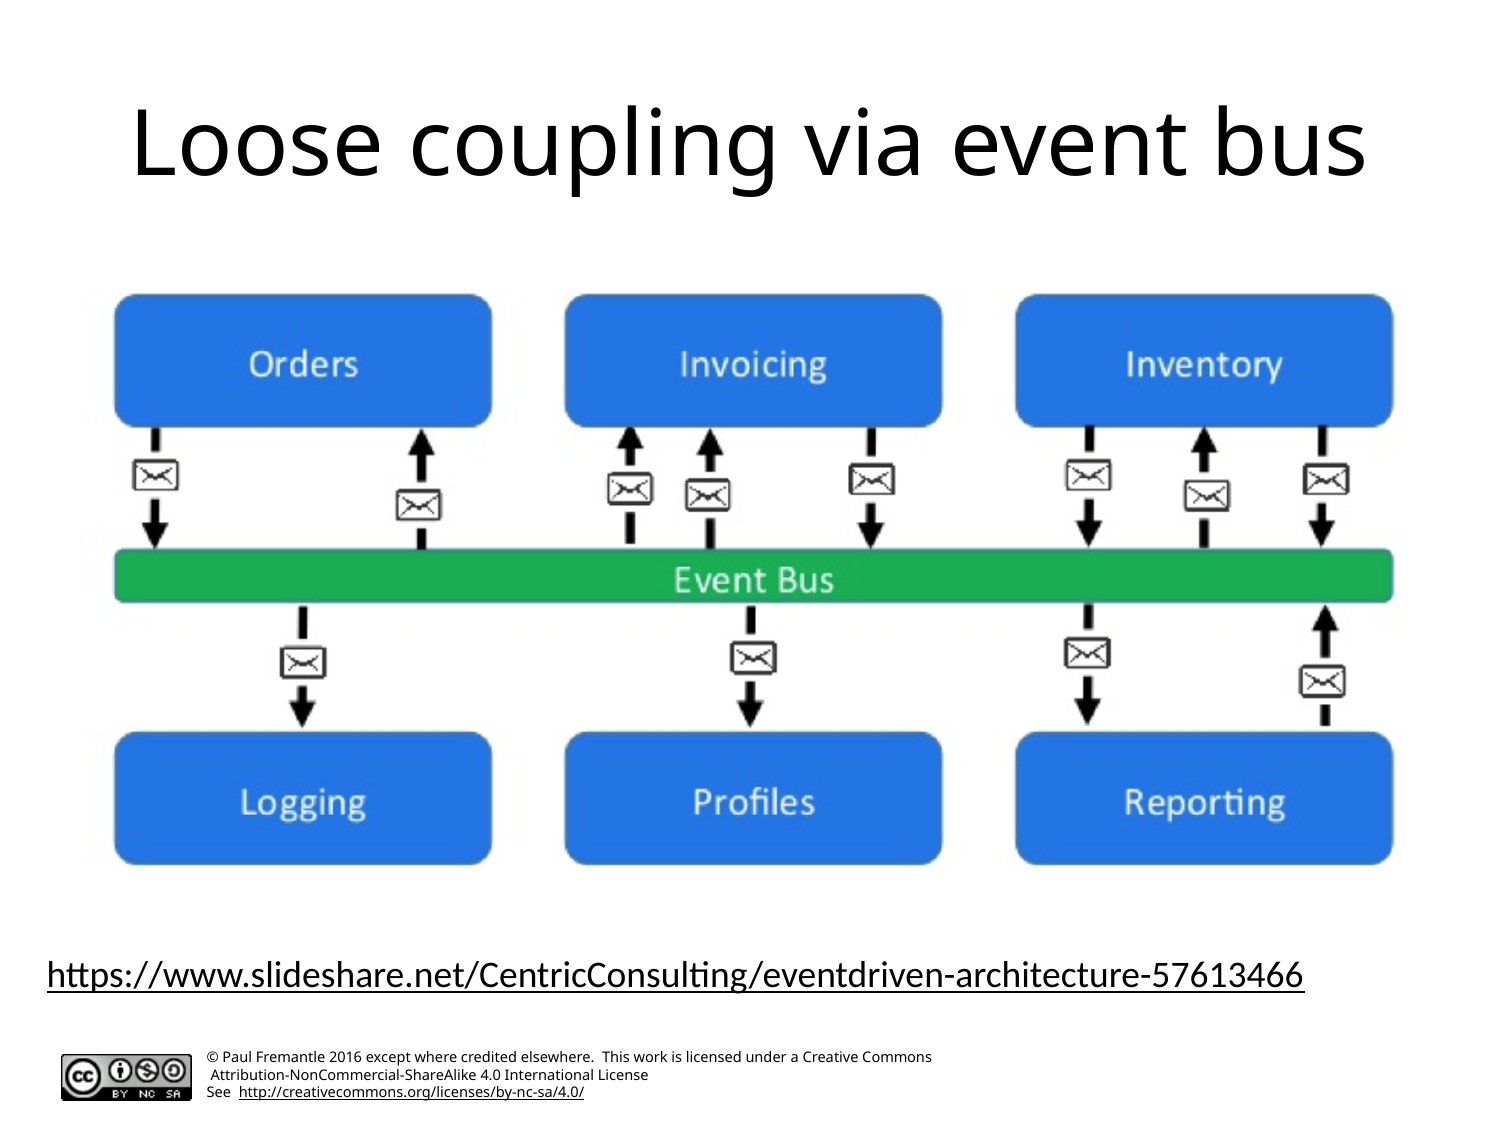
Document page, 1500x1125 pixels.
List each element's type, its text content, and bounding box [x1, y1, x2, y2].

title Loose coupling via event bus [75, 45, 1425, 206]
picture [0, 208, 1500, 914]
picture [61, 1054, 192, 1101]
text_box https://www.slideshare.net/CentricConsulting/eventdriven-architecture-57613466 [31, 942, 1500, 1004]
